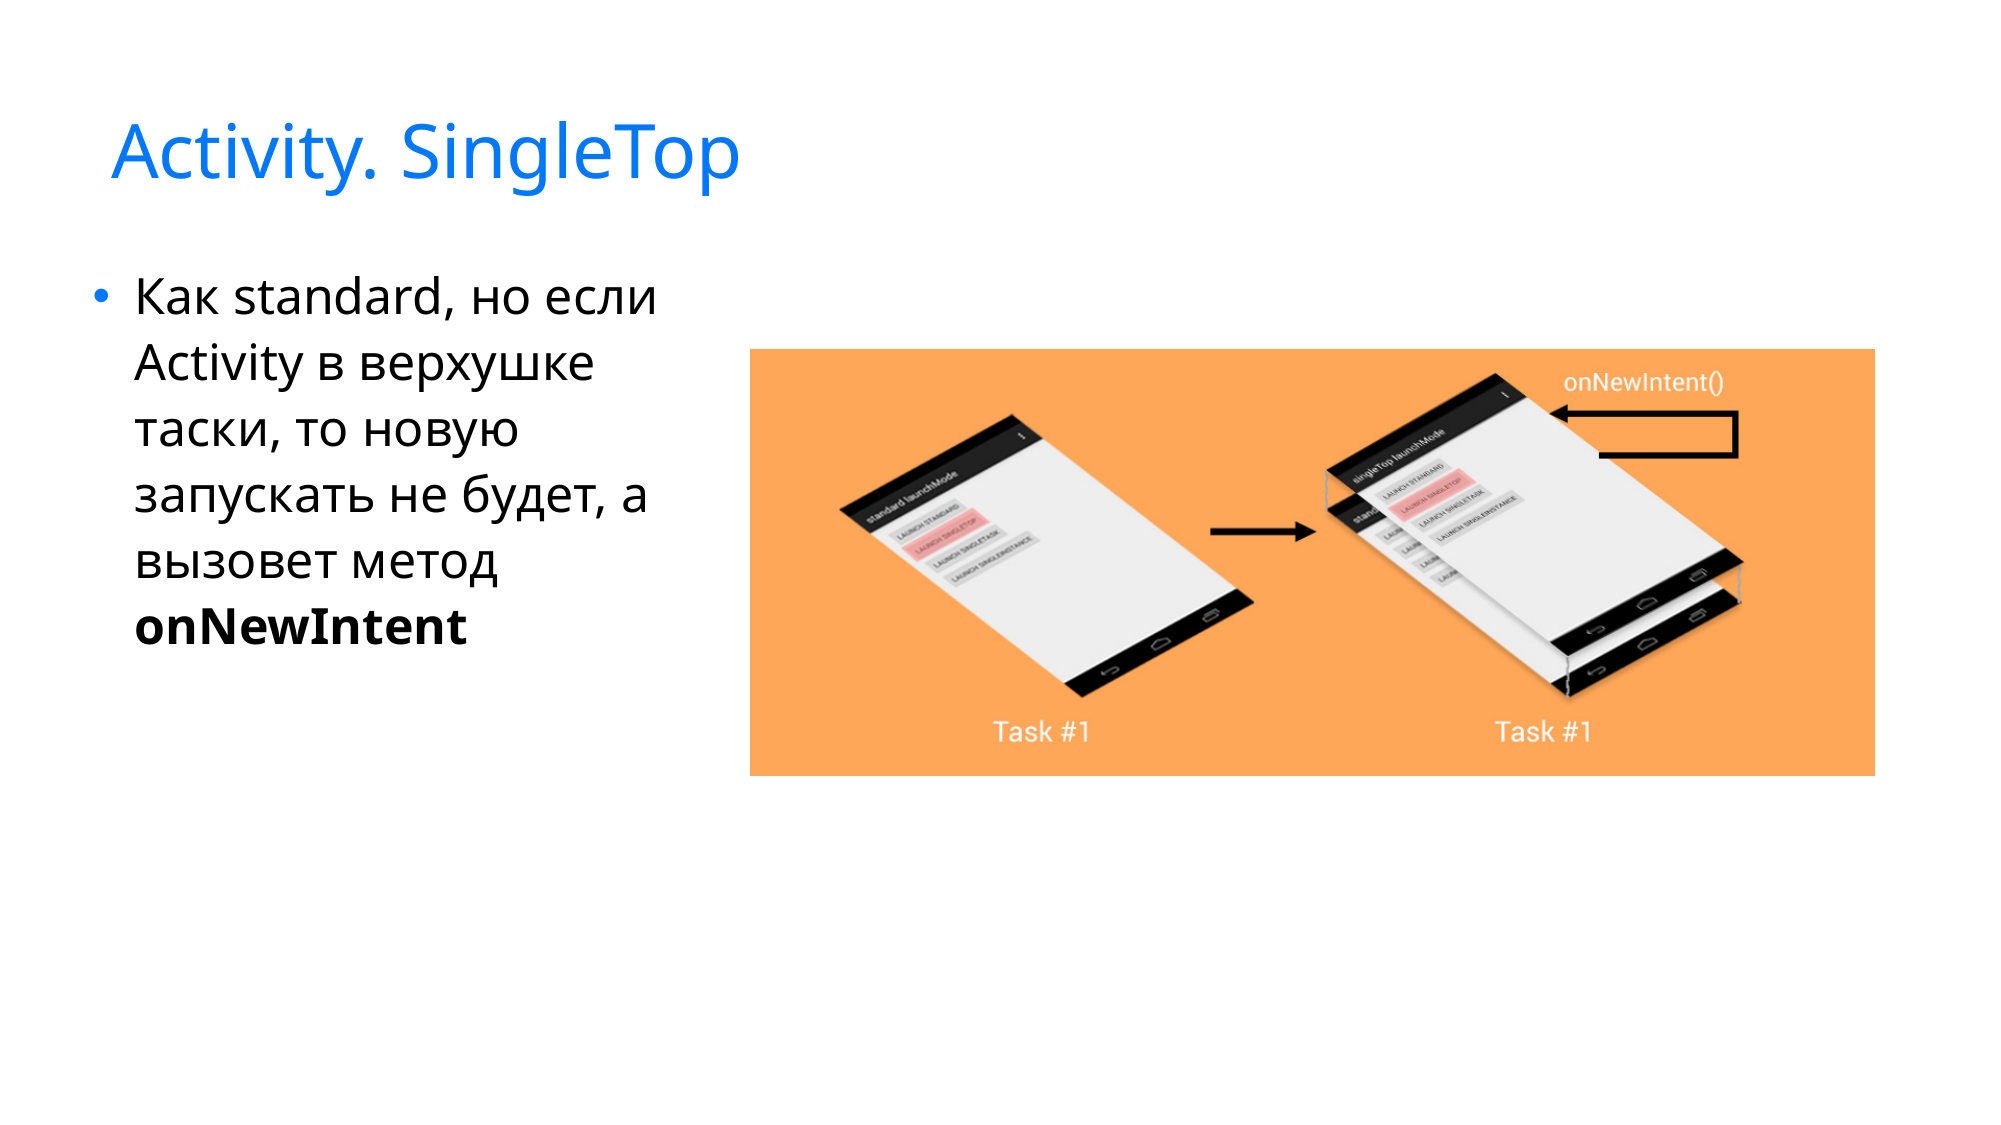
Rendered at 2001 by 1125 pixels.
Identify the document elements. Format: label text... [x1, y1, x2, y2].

text_box Как standard, но если Activity в верхушке таски, то новую запускать не будет, а вызовет метод onNewIntent [78, 251, 688, 984]
picture [750, 349, 1875, 776]
title Activity. SingleTop [111, 113, 1892, 220]
